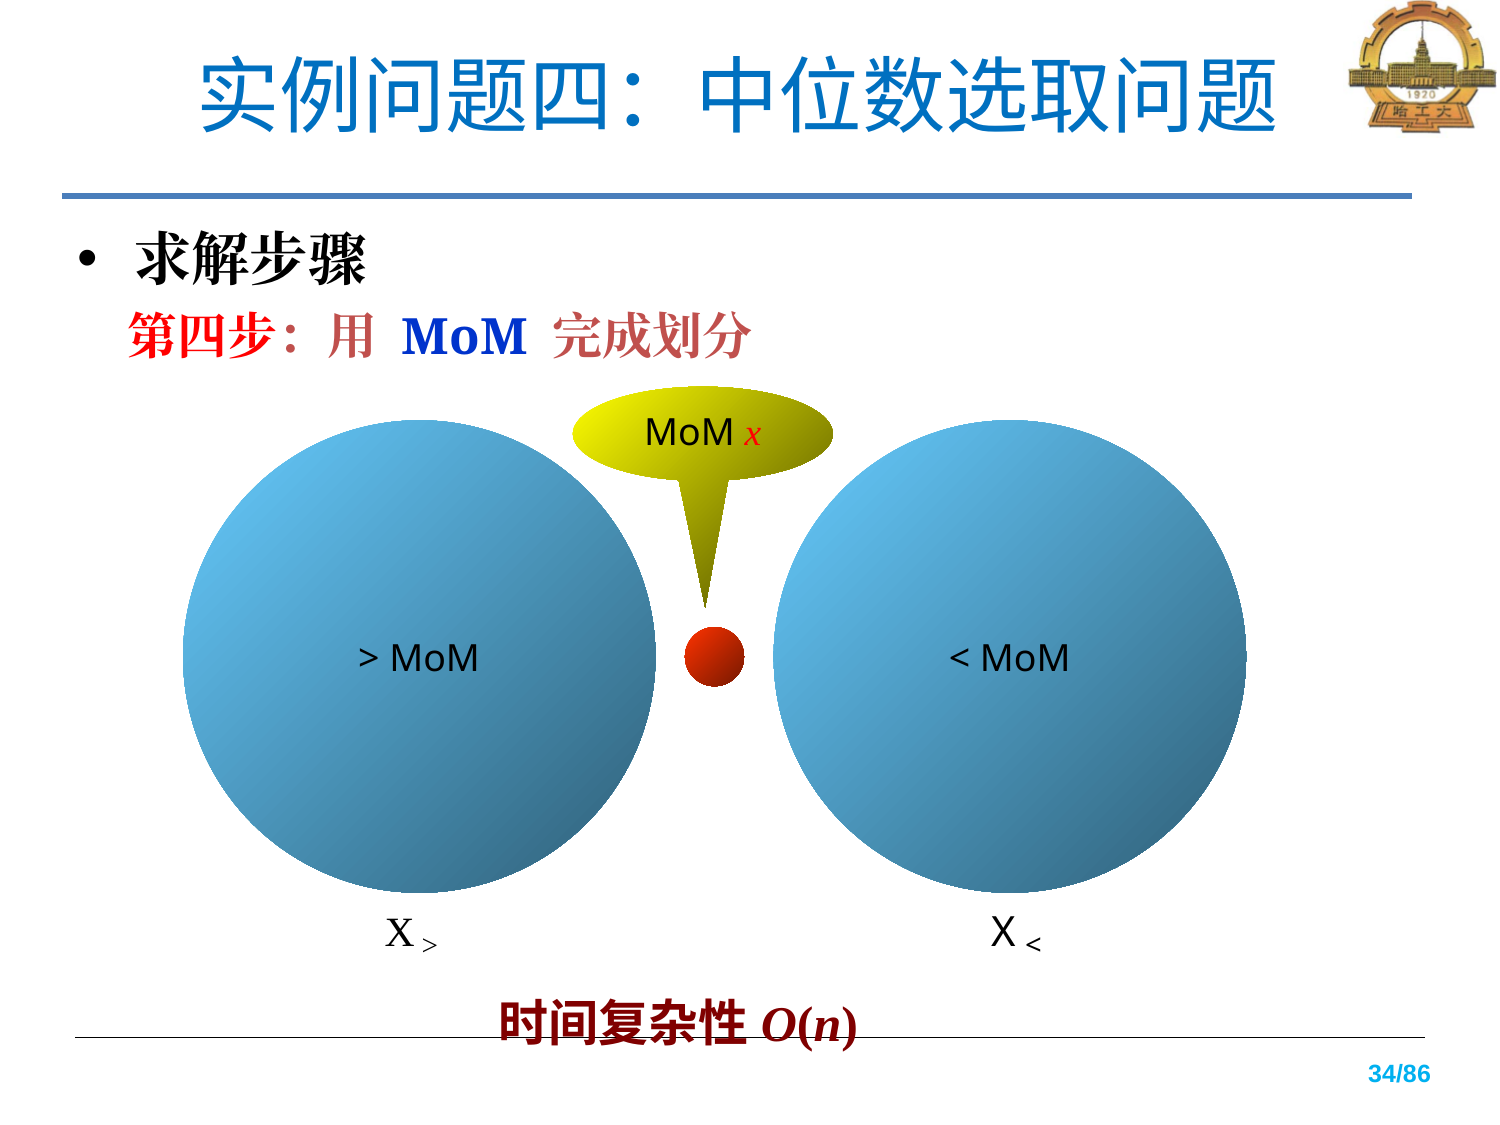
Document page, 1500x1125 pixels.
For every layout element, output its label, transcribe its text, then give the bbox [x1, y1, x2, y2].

text_box 时间复杂性O(n) [484, 983, 922, 1059]
picture [1340, 0, 1500, 138]
list 求解步骤 [62, 214, 1413, 1013]
title 实例问题四：中位数选取问题 [62, 7, 1413, 179]
text_box MoM x [572, 386, 833, 608]
text_box [684, 627, 745, 687]
text_box 第四步：用 MoM 完成划分 [112, 296, 1388, 373]
text_box > MoM [183, 420, 656, 893]
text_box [985, 926, 1047, 964]
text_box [382, 926, 444, 964]
text_box < MoM [773, 420, 1247, 893]
